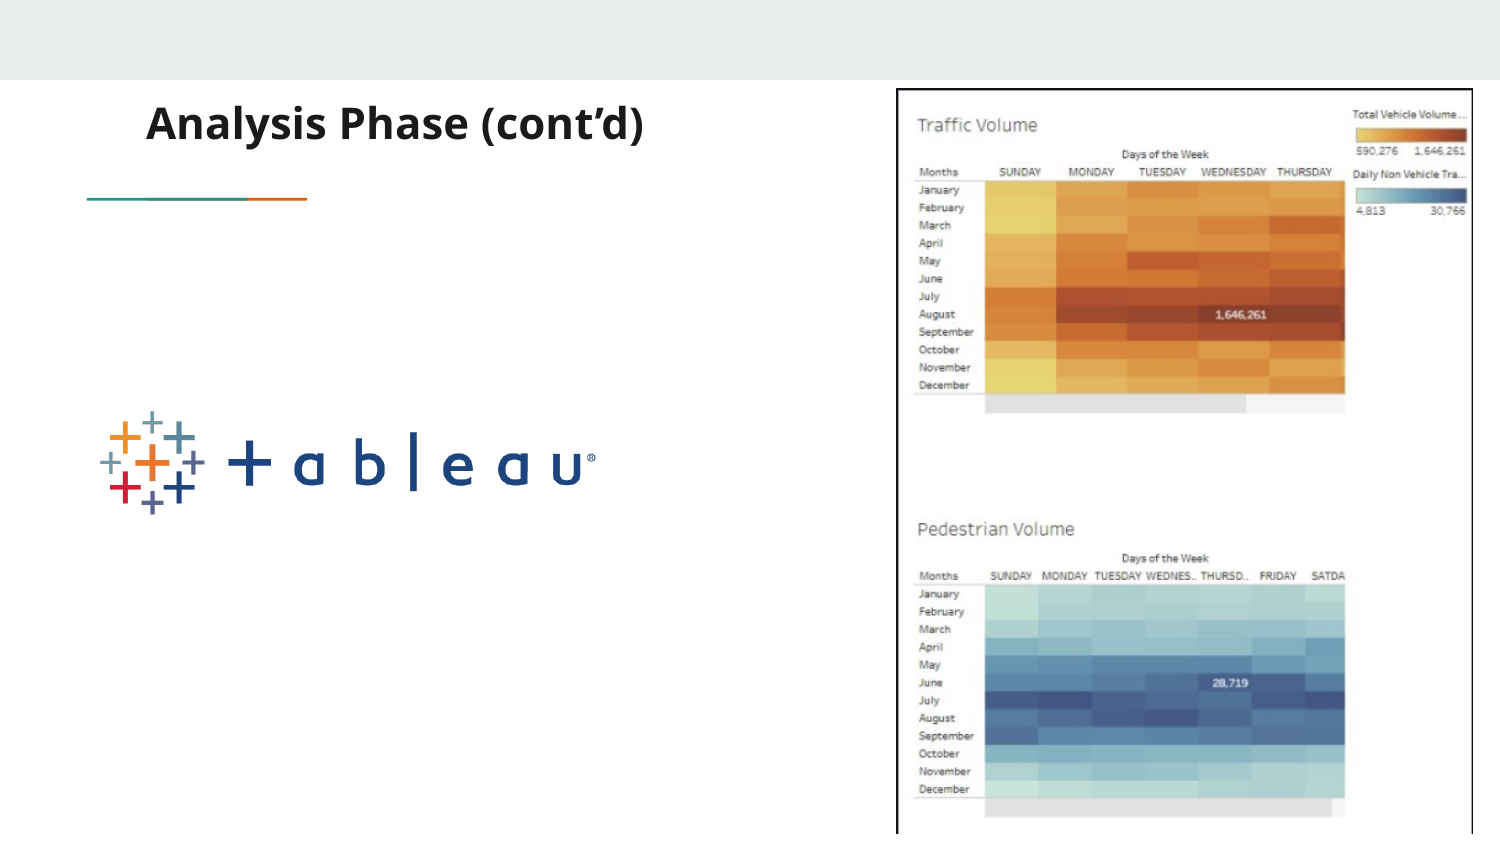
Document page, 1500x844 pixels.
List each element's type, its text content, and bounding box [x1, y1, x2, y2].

title Analysis Phase (cont’d) [131, 80, 700, 164]
picture [61, 401, 631, 521]
picture [896, 88, 1473, 834]
